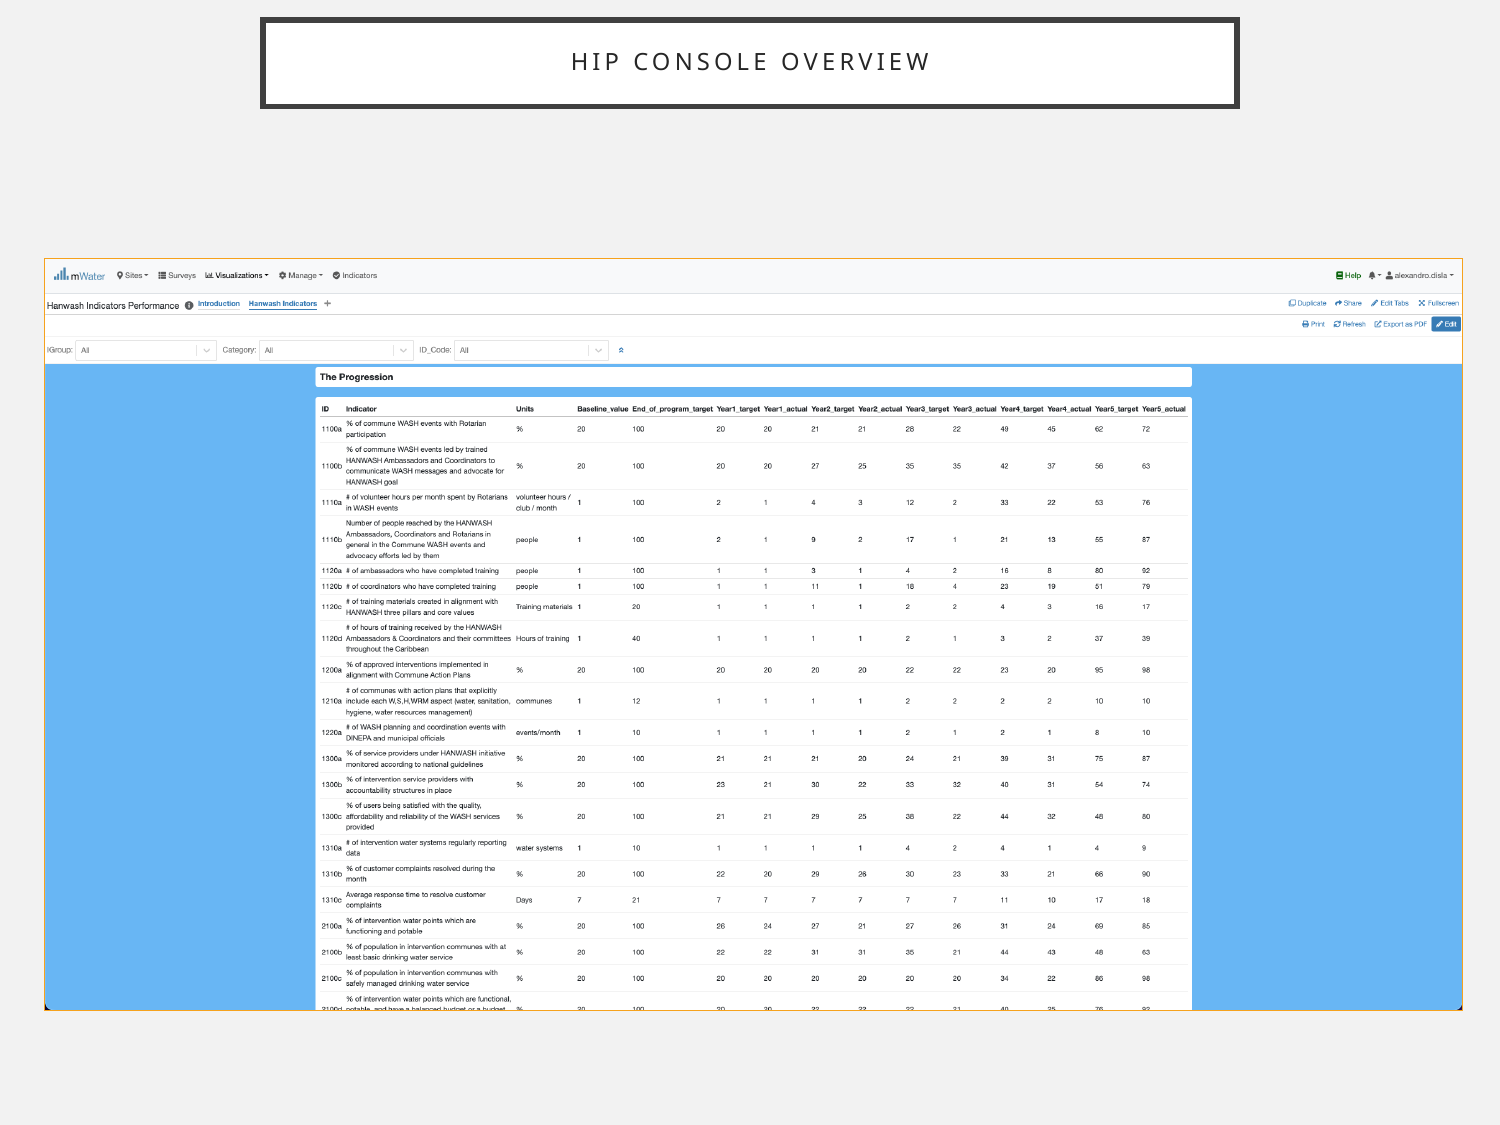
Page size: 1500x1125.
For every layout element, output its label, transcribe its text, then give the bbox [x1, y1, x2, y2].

title HIP Console overview [260, 17, 1240, 109]
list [44, 258, 1463, 1011]
